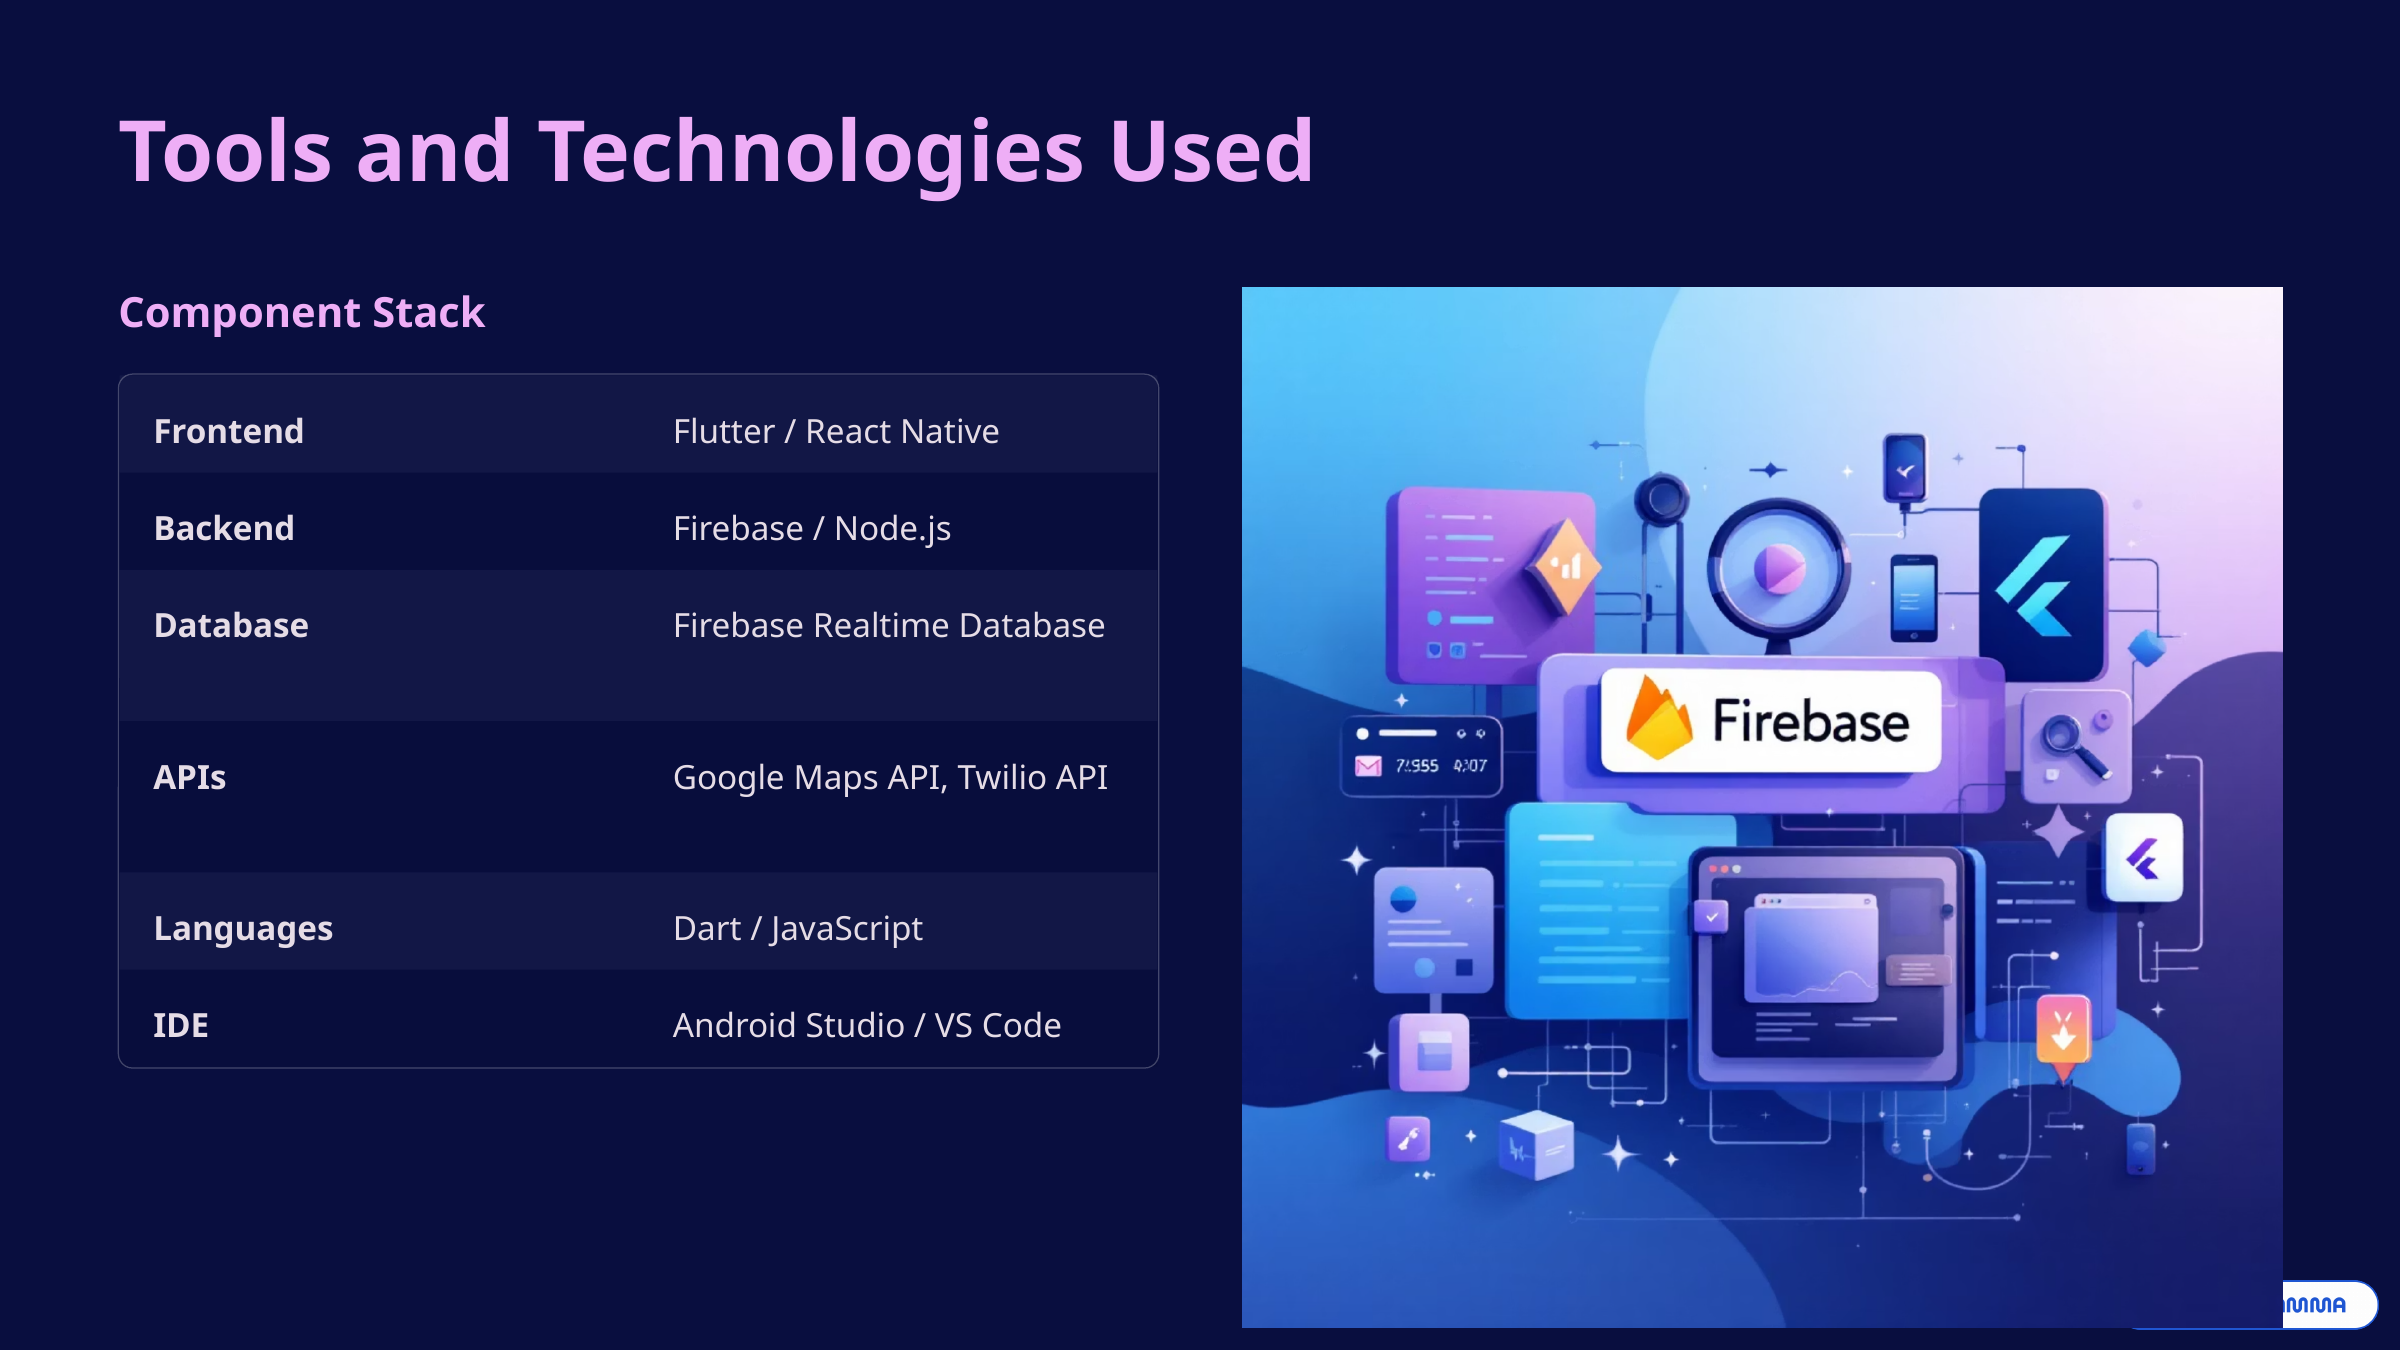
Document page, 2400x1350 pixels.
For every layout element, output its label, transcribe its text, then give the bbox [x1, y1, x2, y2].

text_box Dart / JavaScript [672, 893, 1124, 948]
text_box Tools and Technologies Used [118, 92, 1316, 199]
text_box Android Studio / VS Code [672, 991, 1124, 1046]
text_box APIs [153, 742, 605, 797]
text_box IDE [153, 991, 605, 1046]
text_box Google Maps API, Twilio API [672, 742, 1124, 851]
picture [1242, 287, 2389, 1339]
text_box [119, 472, 1158, 569]
text_box Component Stack [118, 283, 542, 337]
text_box Frontend [153, 396, 605, 451]
text_box [119, 375, 1158, 472]
text_box [119, 721, 1158, 872]
text_box [119, 569, 1158, 721]
text_box [119, 969, 1158, 1067]
text_box Firebase / Node.js [672, 494, 1124, 549]
text_box [119, 872, 1158, 969]
text_box Backend [153, 494, 605, 549]
text_box Database [153, 591, 605, 646]
text_box Firebase Realtime Database [672, 591, 1124, 700]
text_box Flutter / React Native [672, 396, 1124, 451]
text_box Languages [153, 893, 605, 948]
